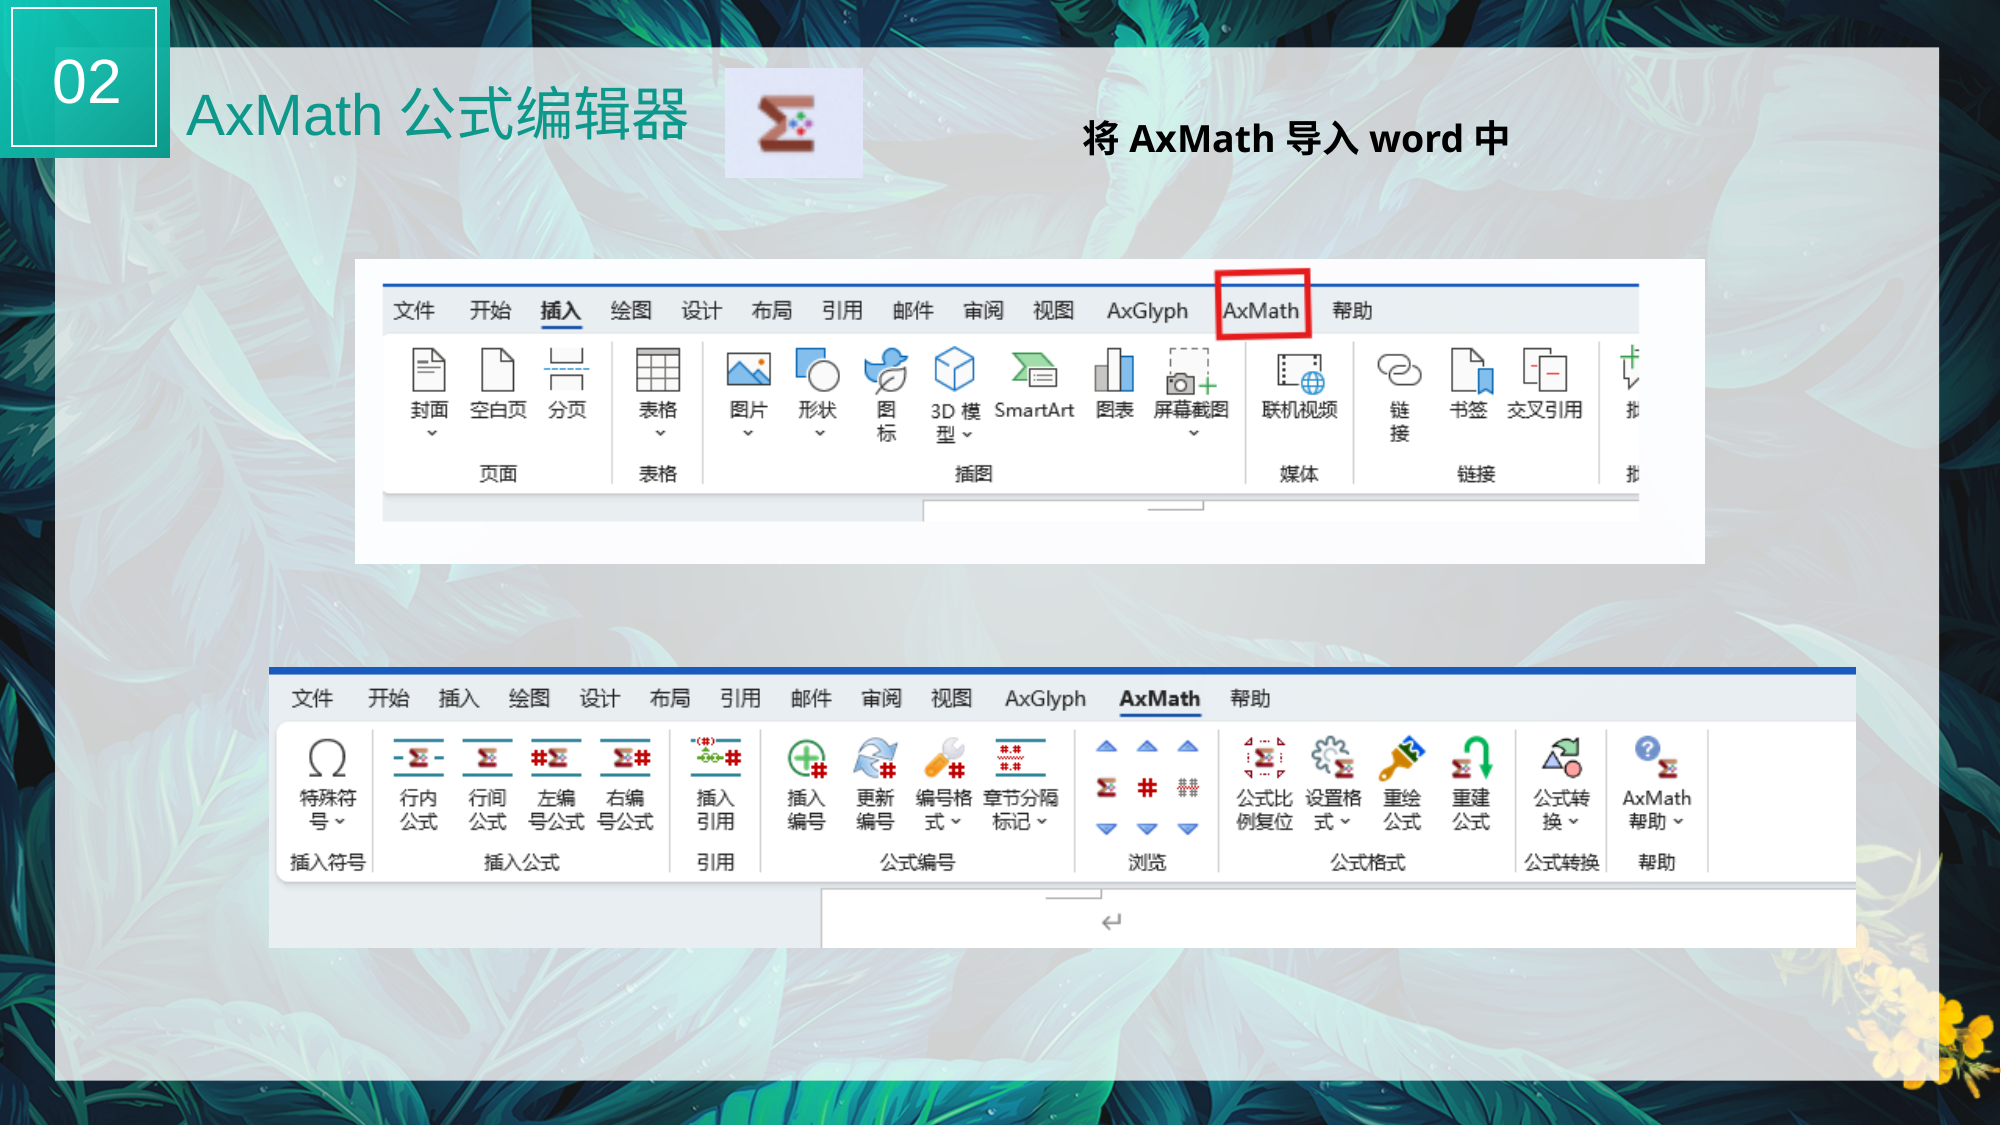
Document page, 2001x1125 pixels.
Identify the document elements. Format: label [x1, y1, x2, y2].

picture [0, 0, 2001, 1125]
text_box [0, 0, 170, 158]
